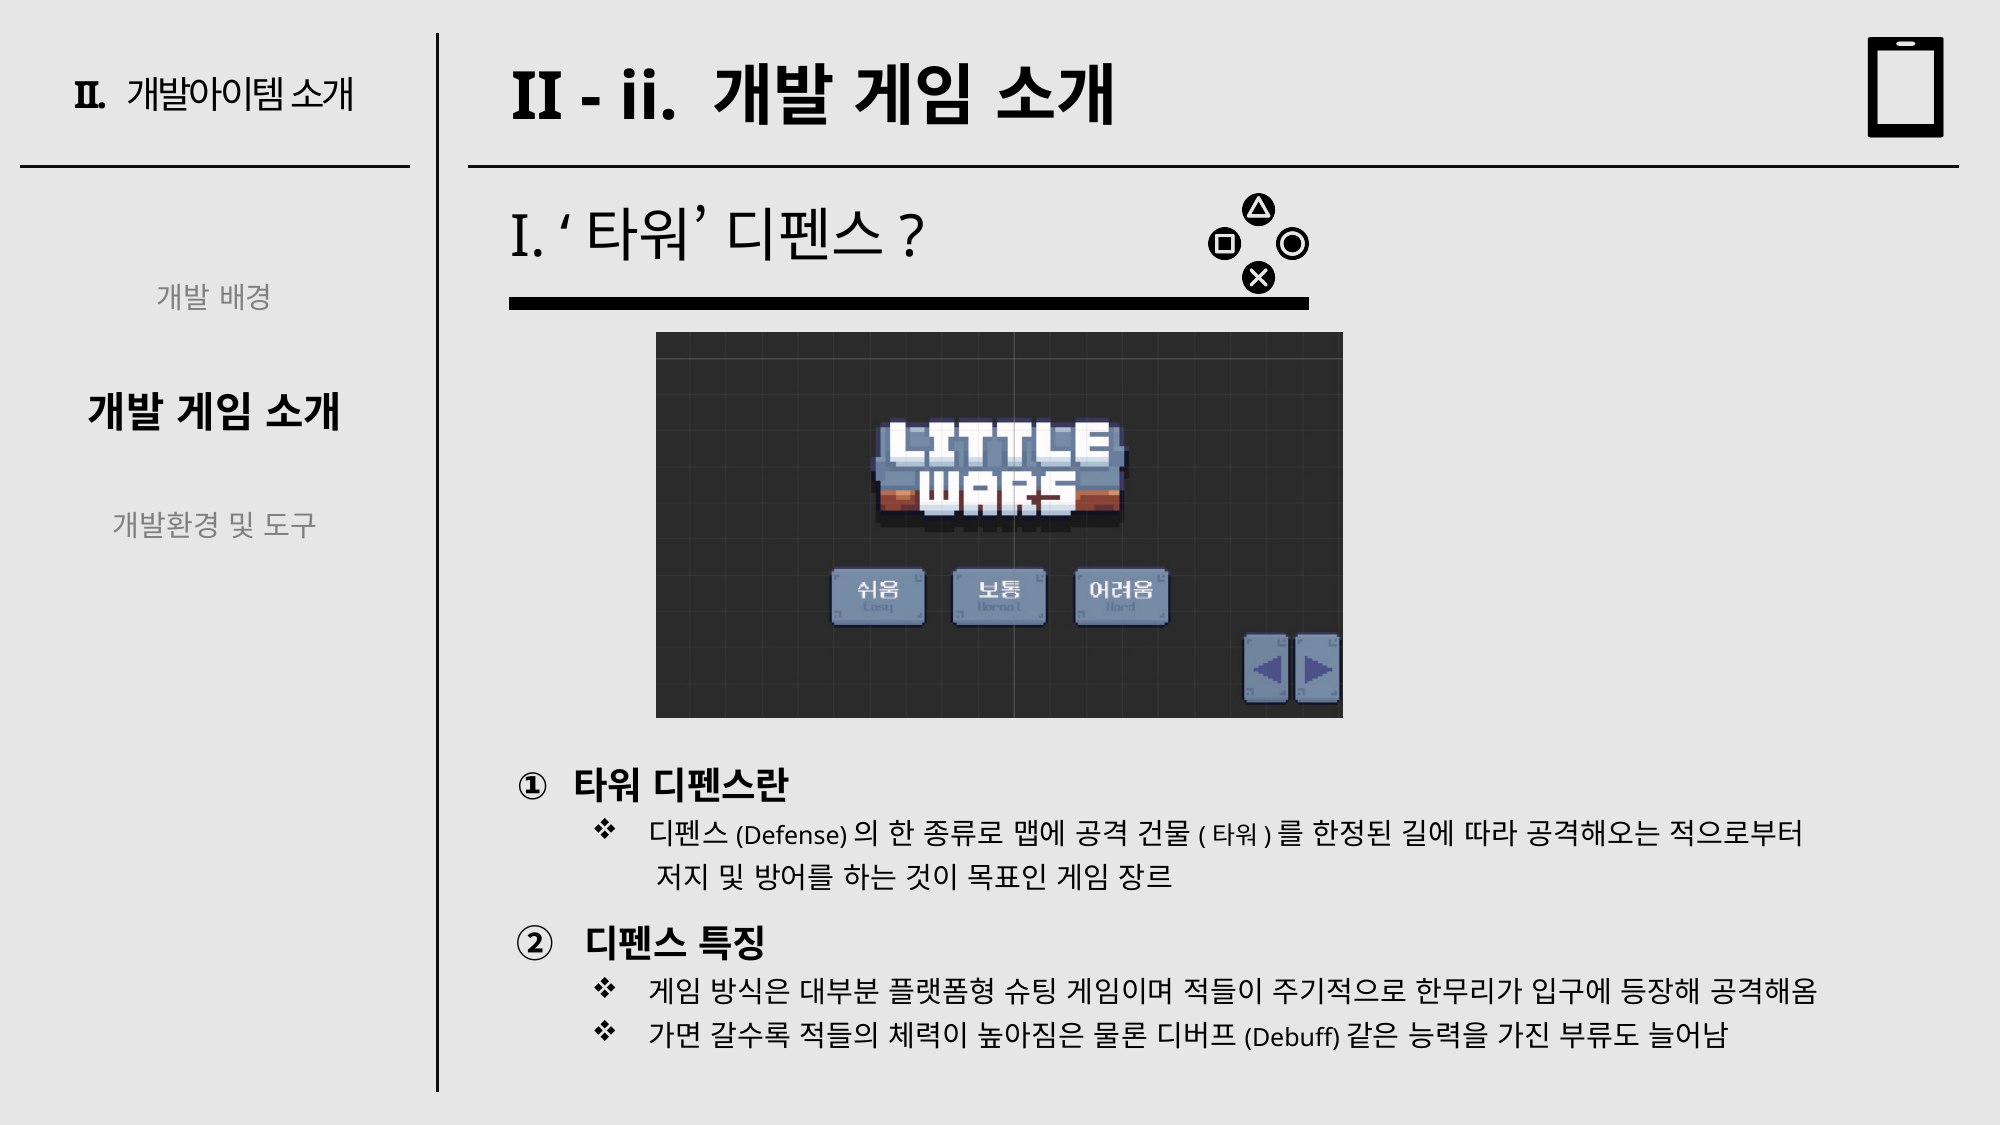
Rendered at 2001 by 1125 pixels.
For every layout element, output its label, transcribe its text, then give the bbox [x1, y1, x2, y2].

text_box 개발 배경 [19, 272, 411, 322]
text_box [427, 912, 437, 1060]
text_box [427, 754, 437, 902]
text_box 개발환경 및 도구 [19, 499, 411, 550]
text_box 타워 디펜스란 디펜스(Defense)의 한 종류로 맵에 공격 건물(타워)를 한정된 길에 따라 공격해오는 적으로부터 저지 및 방어를 하는 것이 목표인 게임 장르 [438, 754, 1960, 902]
text_box ② 디펜스 특징 게임 방식은 대부분 플랫폼형 슈팅 게임이며 적들이 주기적으로 한무리가 입구에 등장해 공격해옴 가면 갈수록 적들의 체력이 높아짐은 물론 디버프(Debuff)같은 능력을 가진 부류도 늘어남 [438, 912, 1981, 1060]
picture [656, 332, 1344, 718]
text_box II. 개발아이템 소개 [19, 63, 411, 123]
picture [1830, 32, 1981, 142]
text_box II - ii. 개발 게임 소개 [496, 45, 1830, 141]
picture [1208, 193, 1309, 294]
text_box I. ‘타워’ 디펜스? [495, 190, 1295, 276]
text_box 개발 게임 소개 [19, 378, 411, 444]
